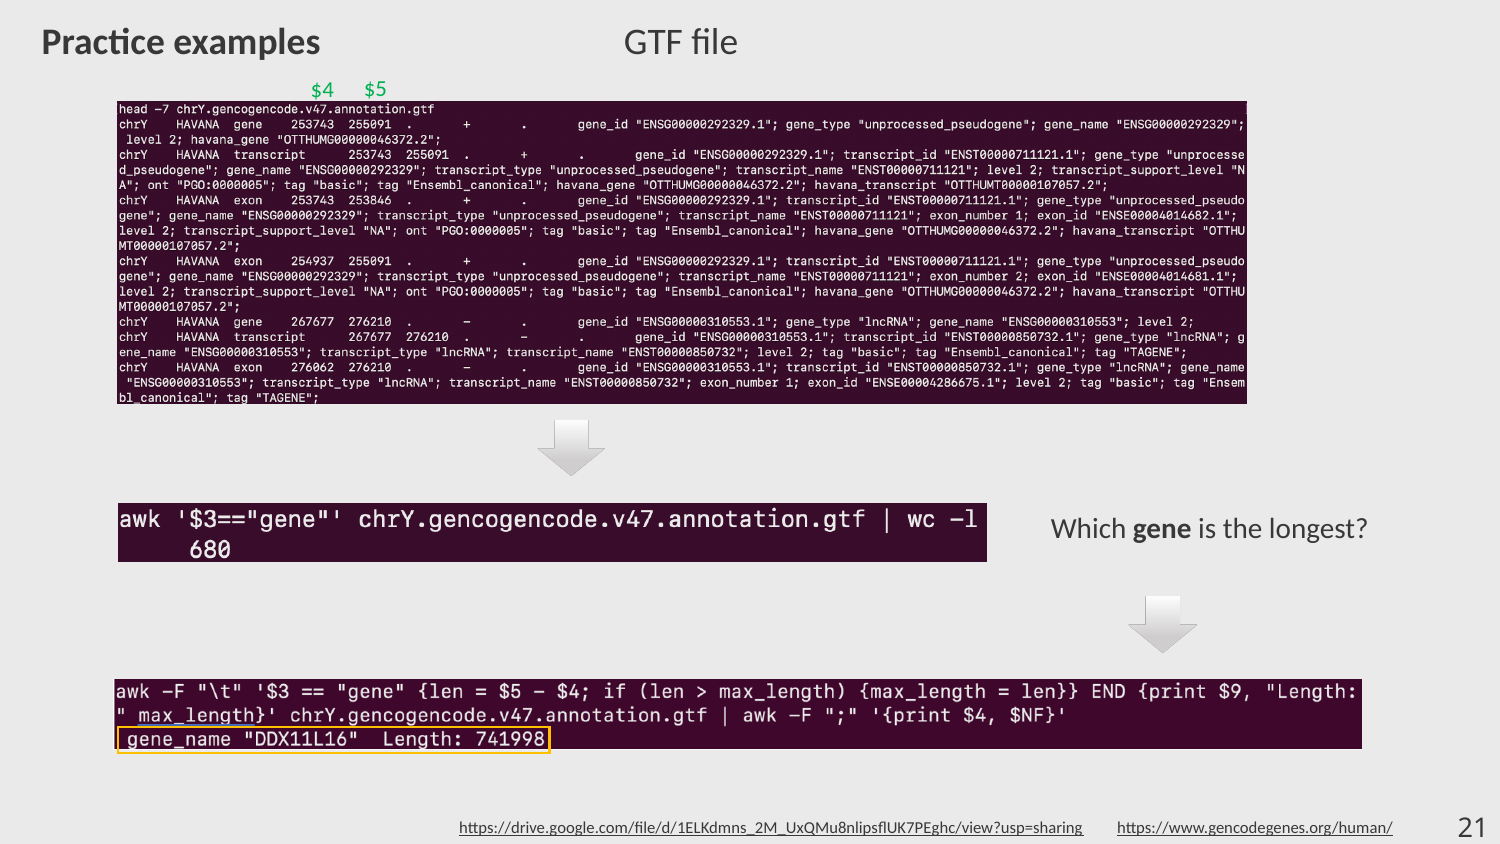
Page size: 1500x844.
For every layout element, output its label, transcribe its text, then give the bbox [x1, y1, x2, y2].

text_box https://www.gencodegenes.org/human/ [1106, 811, 1457, 843]
picture [538, 413, 605, 482]
text_box $5 [352, 68, 435, 100]
text_box Practice examples [30, 11, 335, 68]
slide_number ‹#› [1457, 815, 1500, 843]
text_box Which gene is the longest? [1039, 503, 1457, 550]
picture [1129, 590, 1197, 659]
picture [112, 679, 1363, 750]
text_box GTF file [612, 11, 752, 68]
text_box https://drive.google.com/file/d/1ELKdmns_2M_UxQMu8nlipsflUK7PEghc/view?usp=sharing [447, 811, 1106, 843]
picture [118, 503, 987, 562]
picture [117, 101, 1247, 405]
text_box $4 [299, 68, 352, 100]
